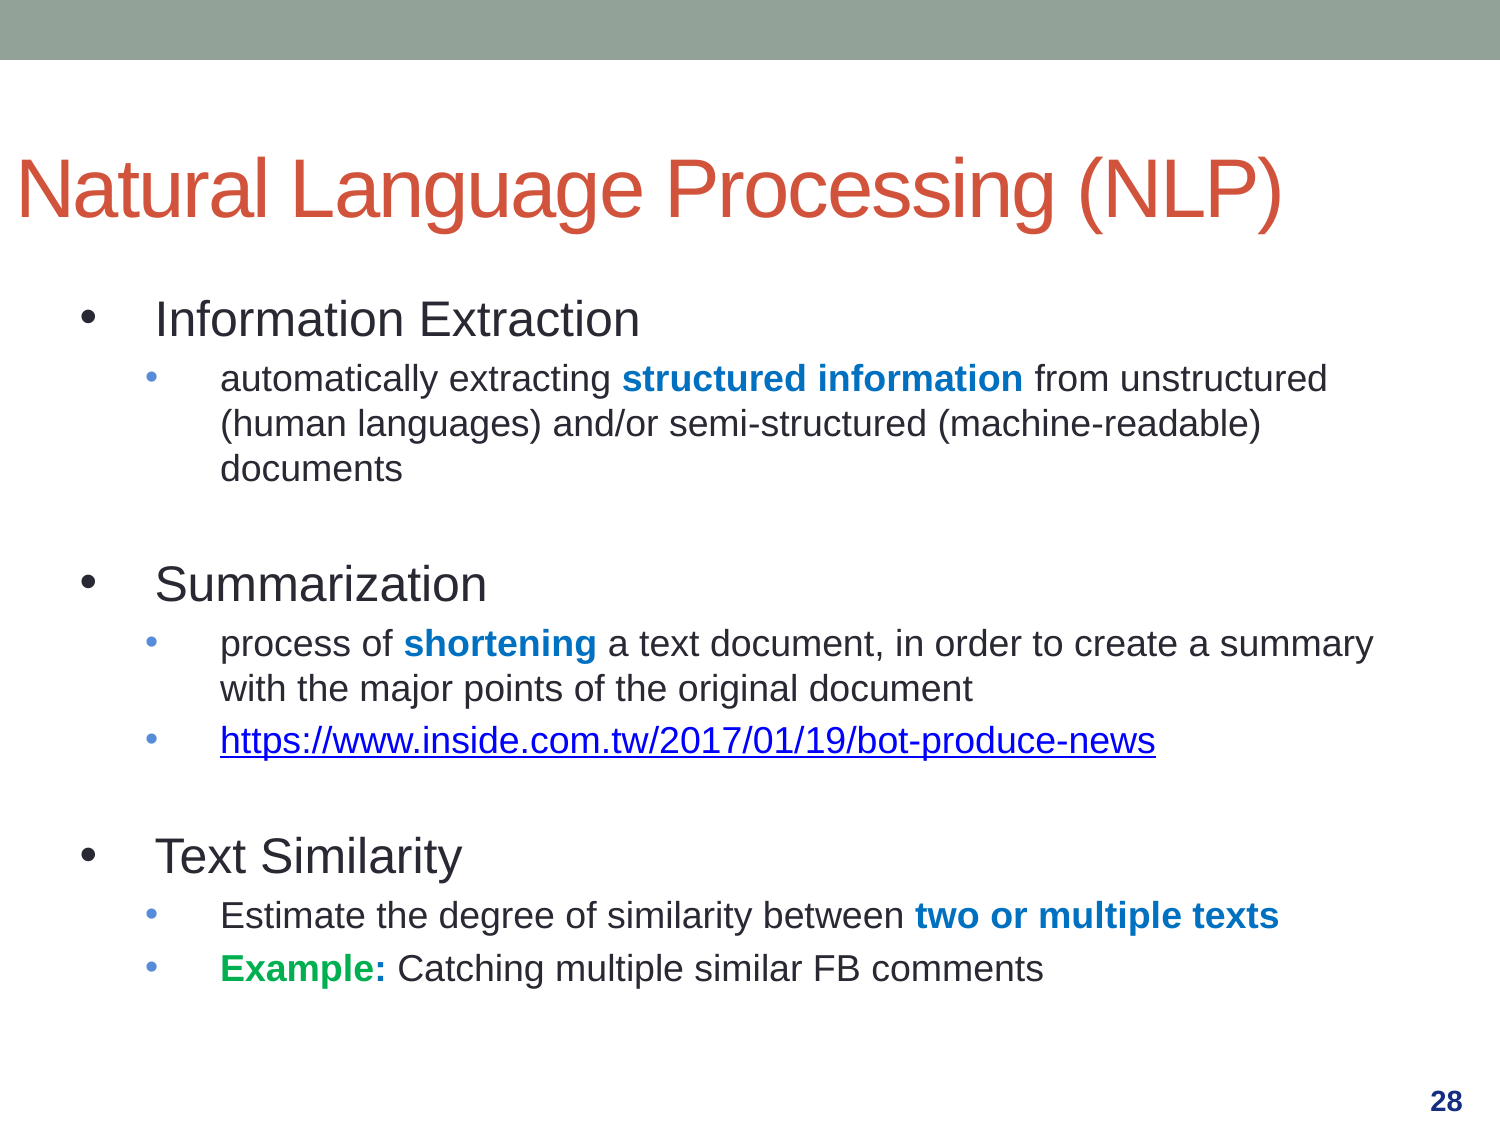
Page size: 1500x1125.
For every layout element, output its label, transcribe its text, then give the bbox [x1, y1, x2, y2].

title Natural Language Processing (NLP) [0, 101, 1325, 266]
text_box Information Extraction automatically extracting structured information from unstructured (human languages) and/or semi-structured (machine-readable) documents Summarization process of shortening a text document, in order to create a summary with the major points of the original document https://www.inside.com.tw/2017/01/19/bot-produce-news Text Similarity Estimate the degree of similarity between two or multiple texts Example: Catching multiple similar FB comments [64, 278, 1447, 1047]
slide_number 28 [1415, 1070, 1499, 1125]
